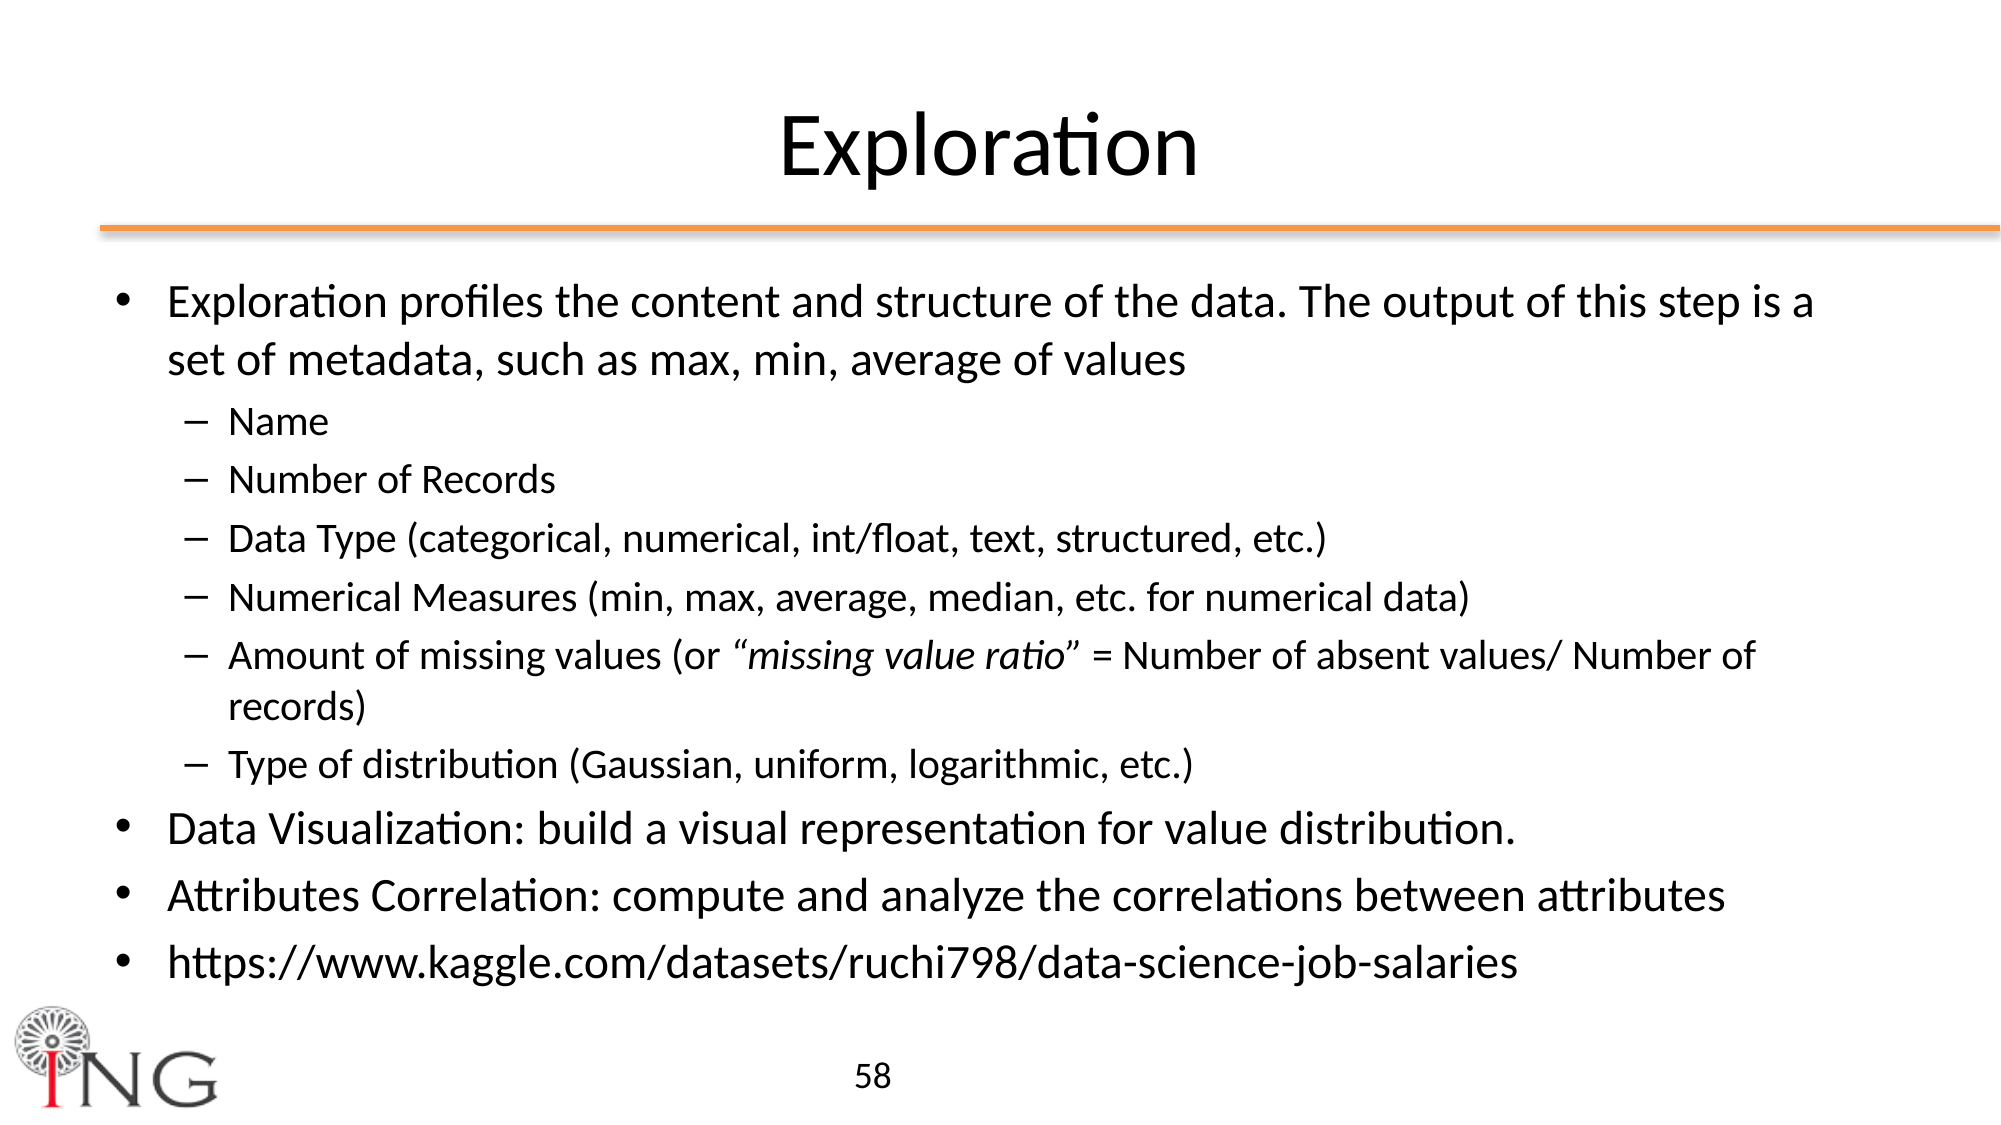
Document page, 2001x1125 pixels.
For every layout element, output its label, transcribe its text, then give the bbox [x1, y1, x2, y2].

title Exploration [99, 45, 1900, 233]
slide_number 58 [839, 1043, 1900, 1104]
picture [0, 987, 244, 1125]
list Exploration profiles the content and structure of the data. The output of this step is a set of metadata, such as max, min, average of values Name Number of Records Data Type (categorical, numerical, int/float, text, structured, etc.) Numerical Measures (min, max, average, median, etc. for numerical data) Amount of missing values (or “missing value ratio” = Number of absent values/ Number of records) Type of distribution (Gaussian, uniform, logarithmic, etc.) Data Visualization: build a visual representation for value distribution. Attributes Correlation: compute and analyze the correlations between attributes https://www.kaggle.com/datasets/ruchi798/data-science-job-salaries [99, 262, 1900, 1005]
